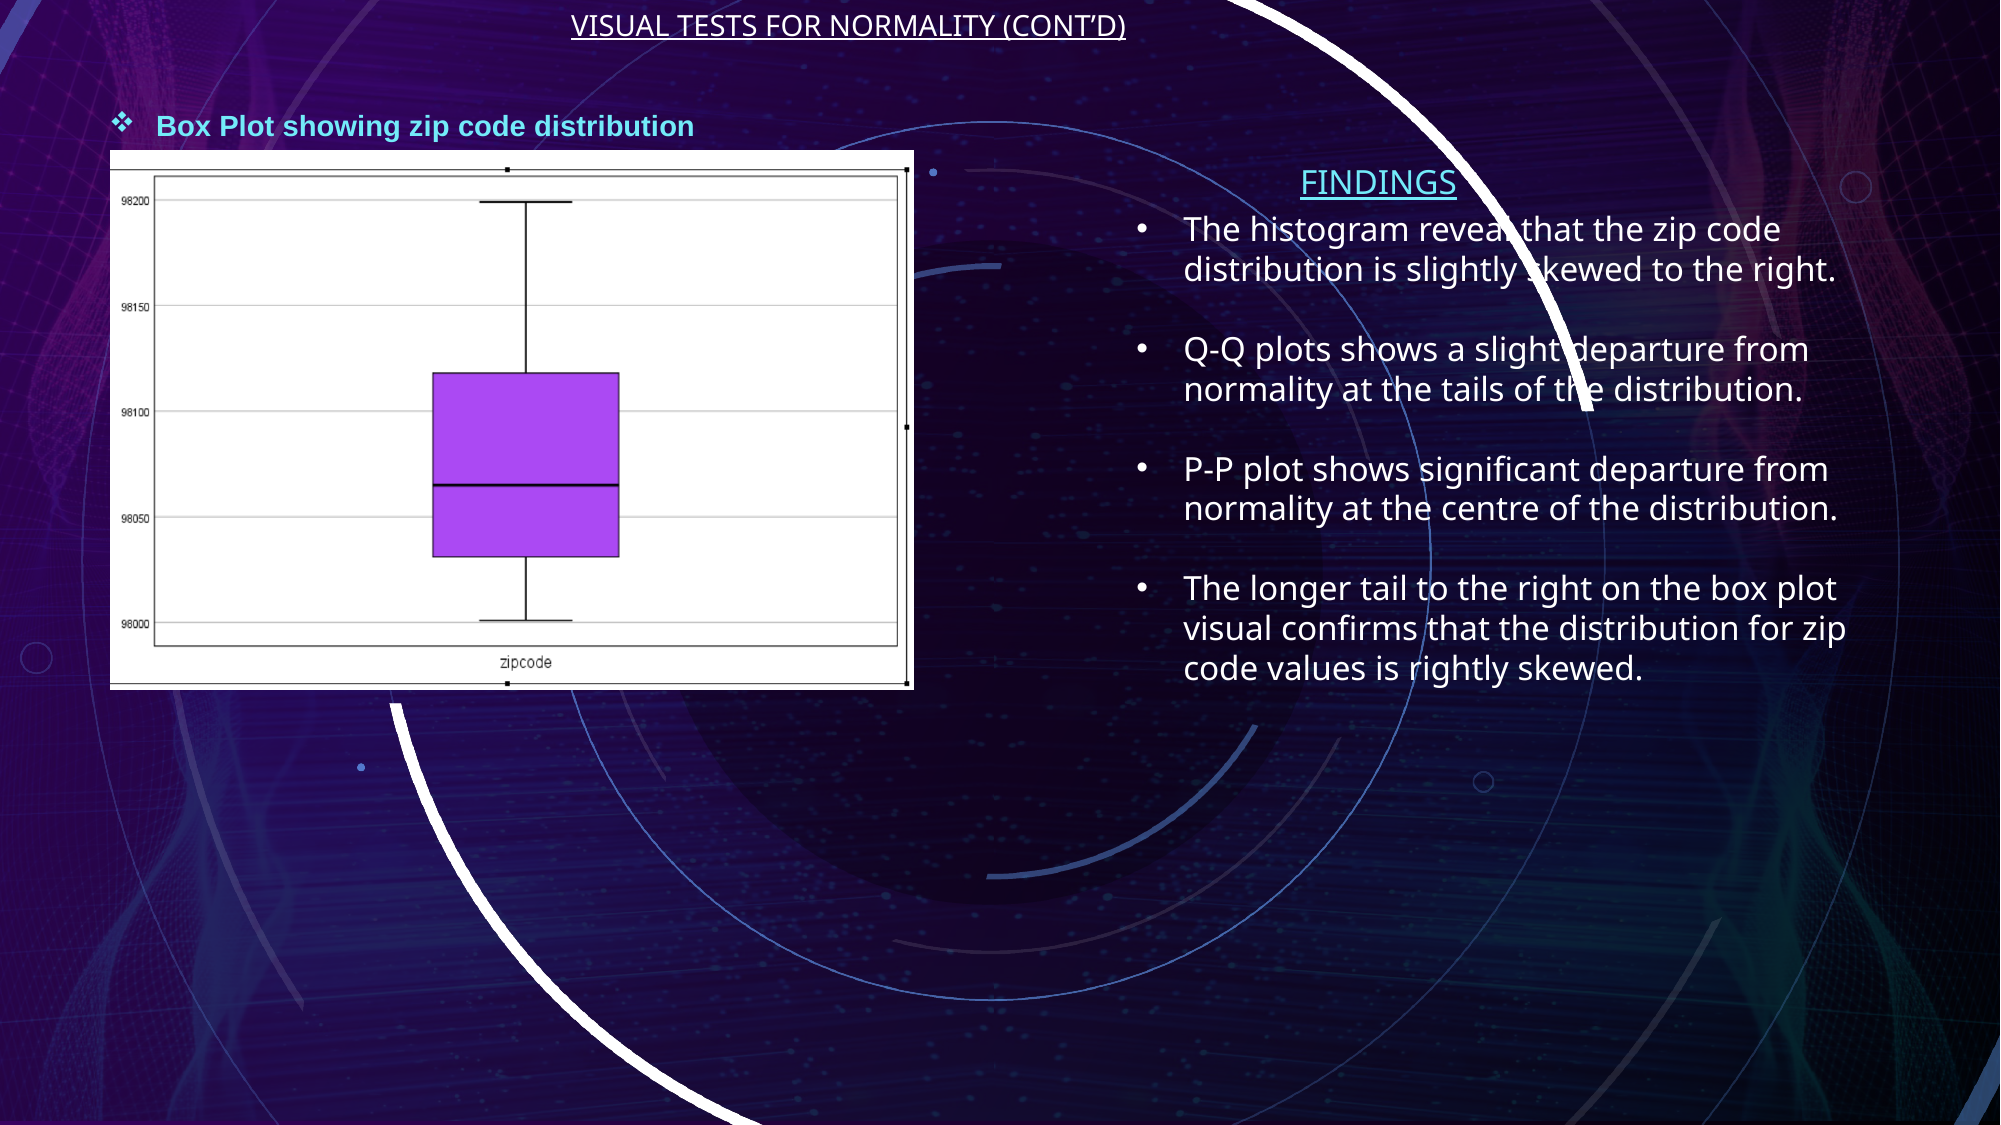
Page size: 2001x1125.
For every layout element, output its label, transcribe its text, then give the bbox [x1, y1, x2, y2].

text_box VISUAL TESTS FOR NORMALITY (CONT’D) [556, 0, 1211, 50]
text_box The histogram reveal that the zip code distribution is slightly skewed to the right. Q-Q plots shows a slight departure from normality at the tails of the distribution. P-P plot shows significant departure from normality at the centre of the distribution. The longer tail to the right on the box plot visual confirms that the distribution for zip code values is rightly skewed. [1121, 200, 1925, 695]
text_box FINDINGS [1086, 153, 1671, 209]
text_box Box Plot showing zip code distribution [94, 100, 778, 151]
picture [0, 0, 2000, 1125]
